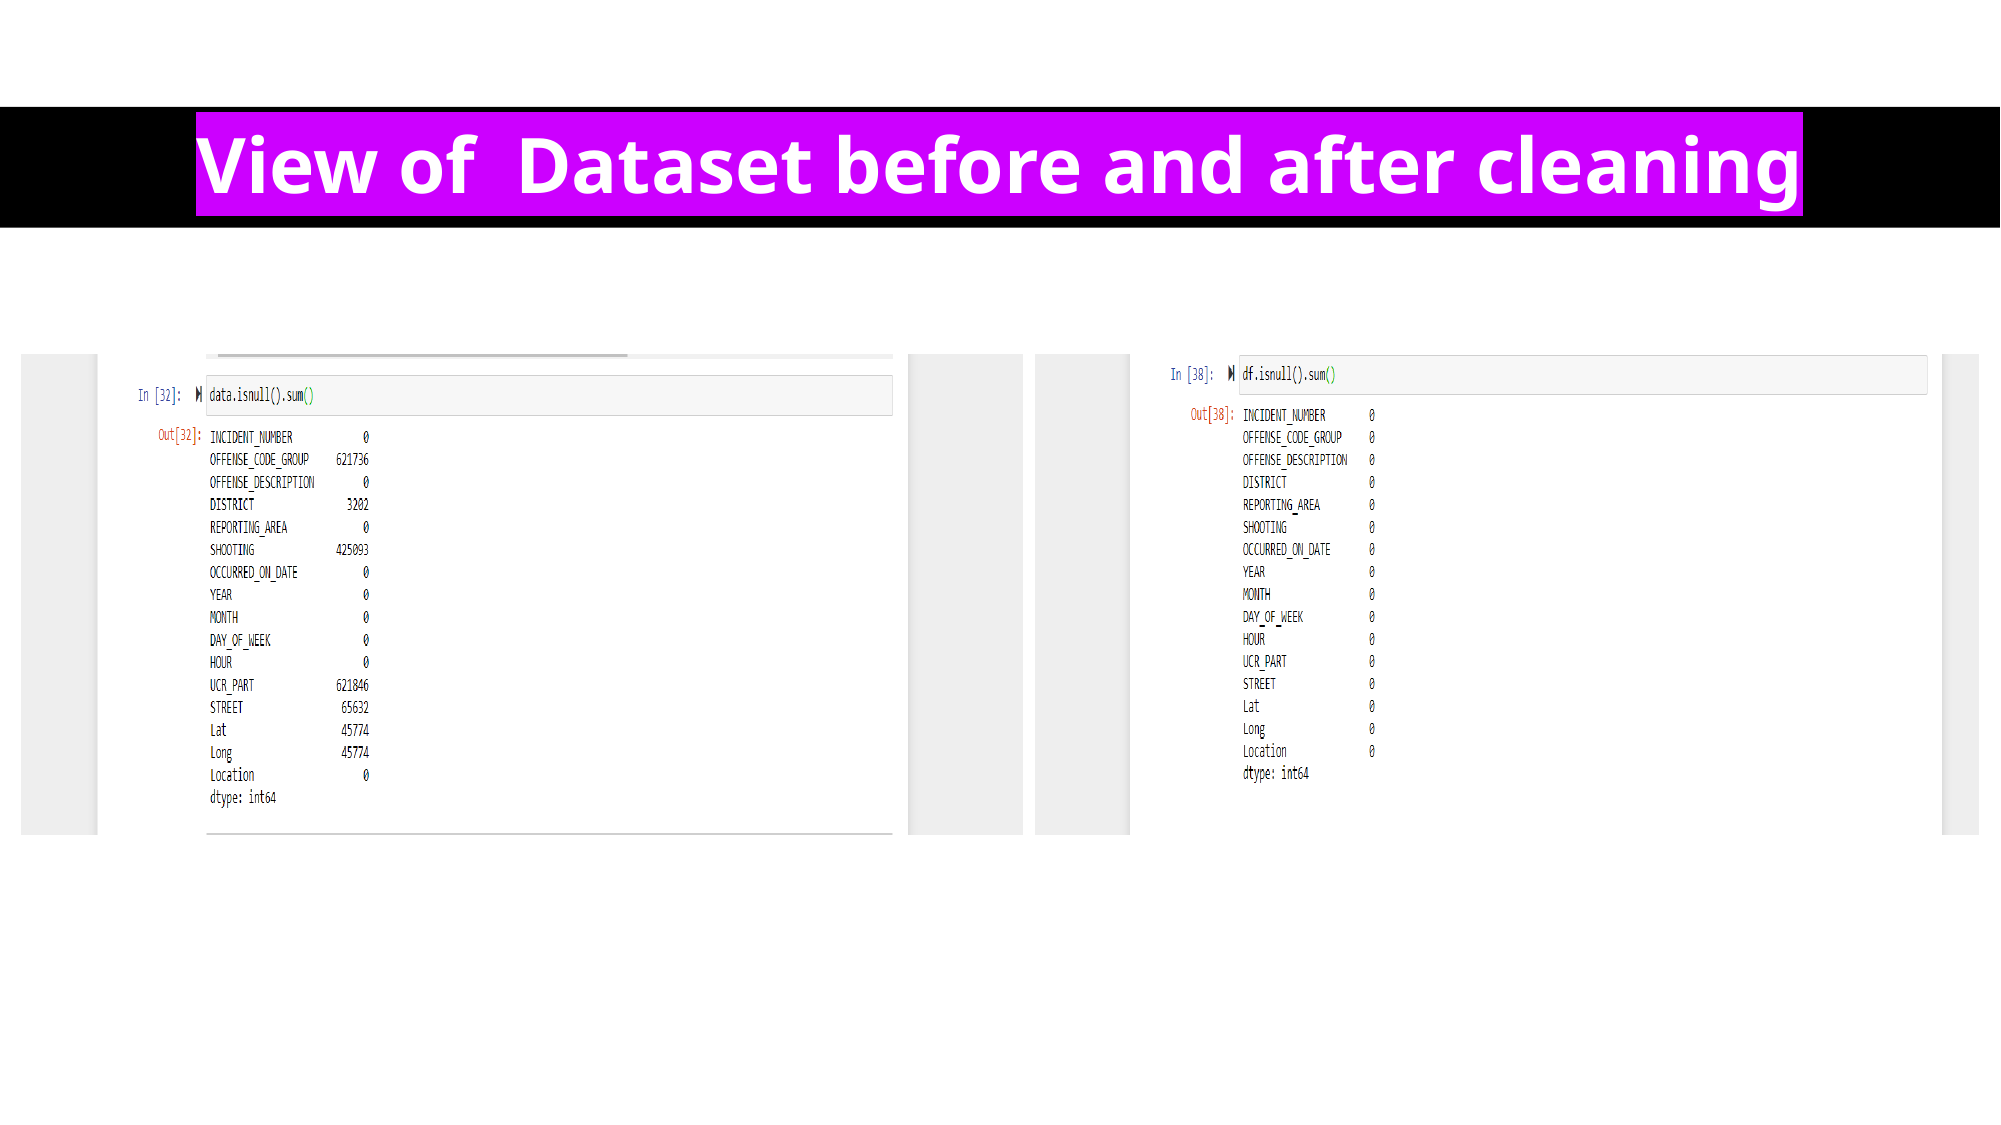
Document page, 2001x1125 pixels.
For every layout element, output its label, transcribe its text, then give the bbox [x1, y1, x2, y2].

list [1035, 354, 1979, 835]
text_box [0, 106, 2000, 229]
title View of Dataset before and after cleaning [137, 110, 1863, 228]
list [21, 354, 1023, 835]
